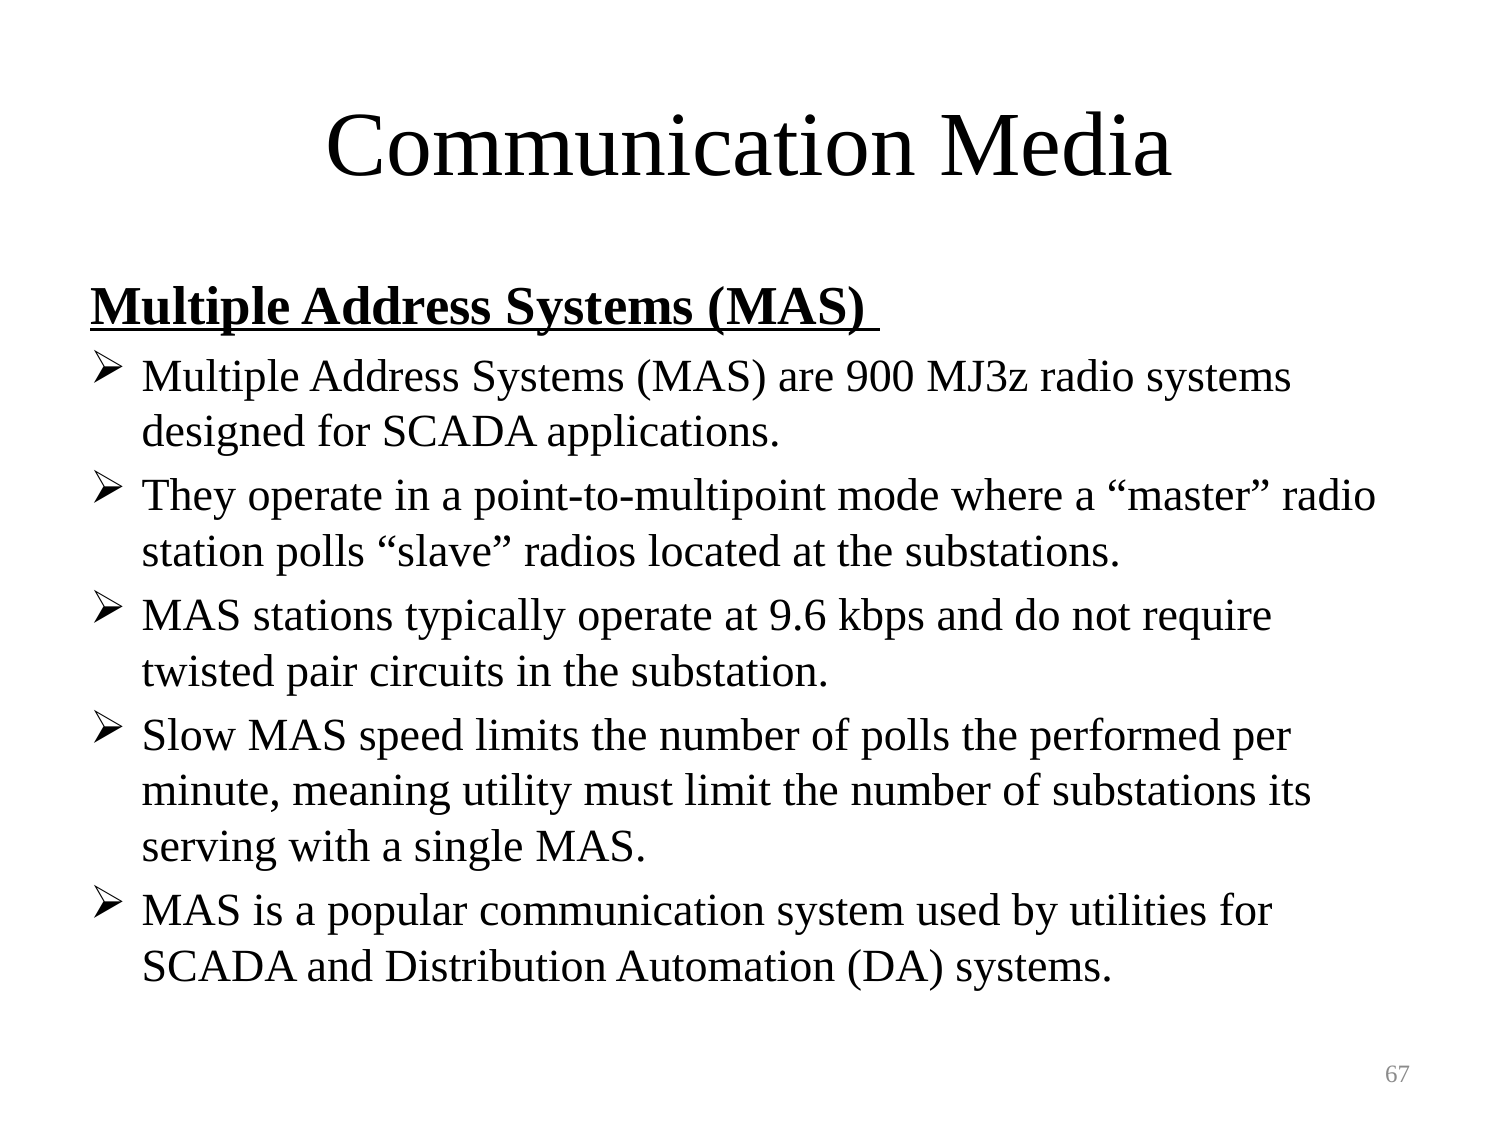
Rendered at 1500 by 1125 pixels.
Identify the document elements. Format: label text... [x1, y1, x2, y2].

slide_number 67 [1074, 1042, 1425, 1103]
title Communication Media [75, 45, 1425, 233]
list Multiple Address Systems (MAS) Multiple Address Systems (MAS) are 900 MJ3z radio systems designed for SCADA applications. They operate in a point-to-multipoint mode where a “master” radio station polls “slave” radios located at the substations. MAS stations typically operate at 9.6 kbps and do not require twisted pair circuits in the substation. Slow MAS speed limits the number of polls the performed per minute, meaning utility must limit the number of substations its serving with a single MAS. MAS is a popular communication system used by utilities for SCADA and Distribution Automation (DA) systems. [75, 262, 1425, 1005]
